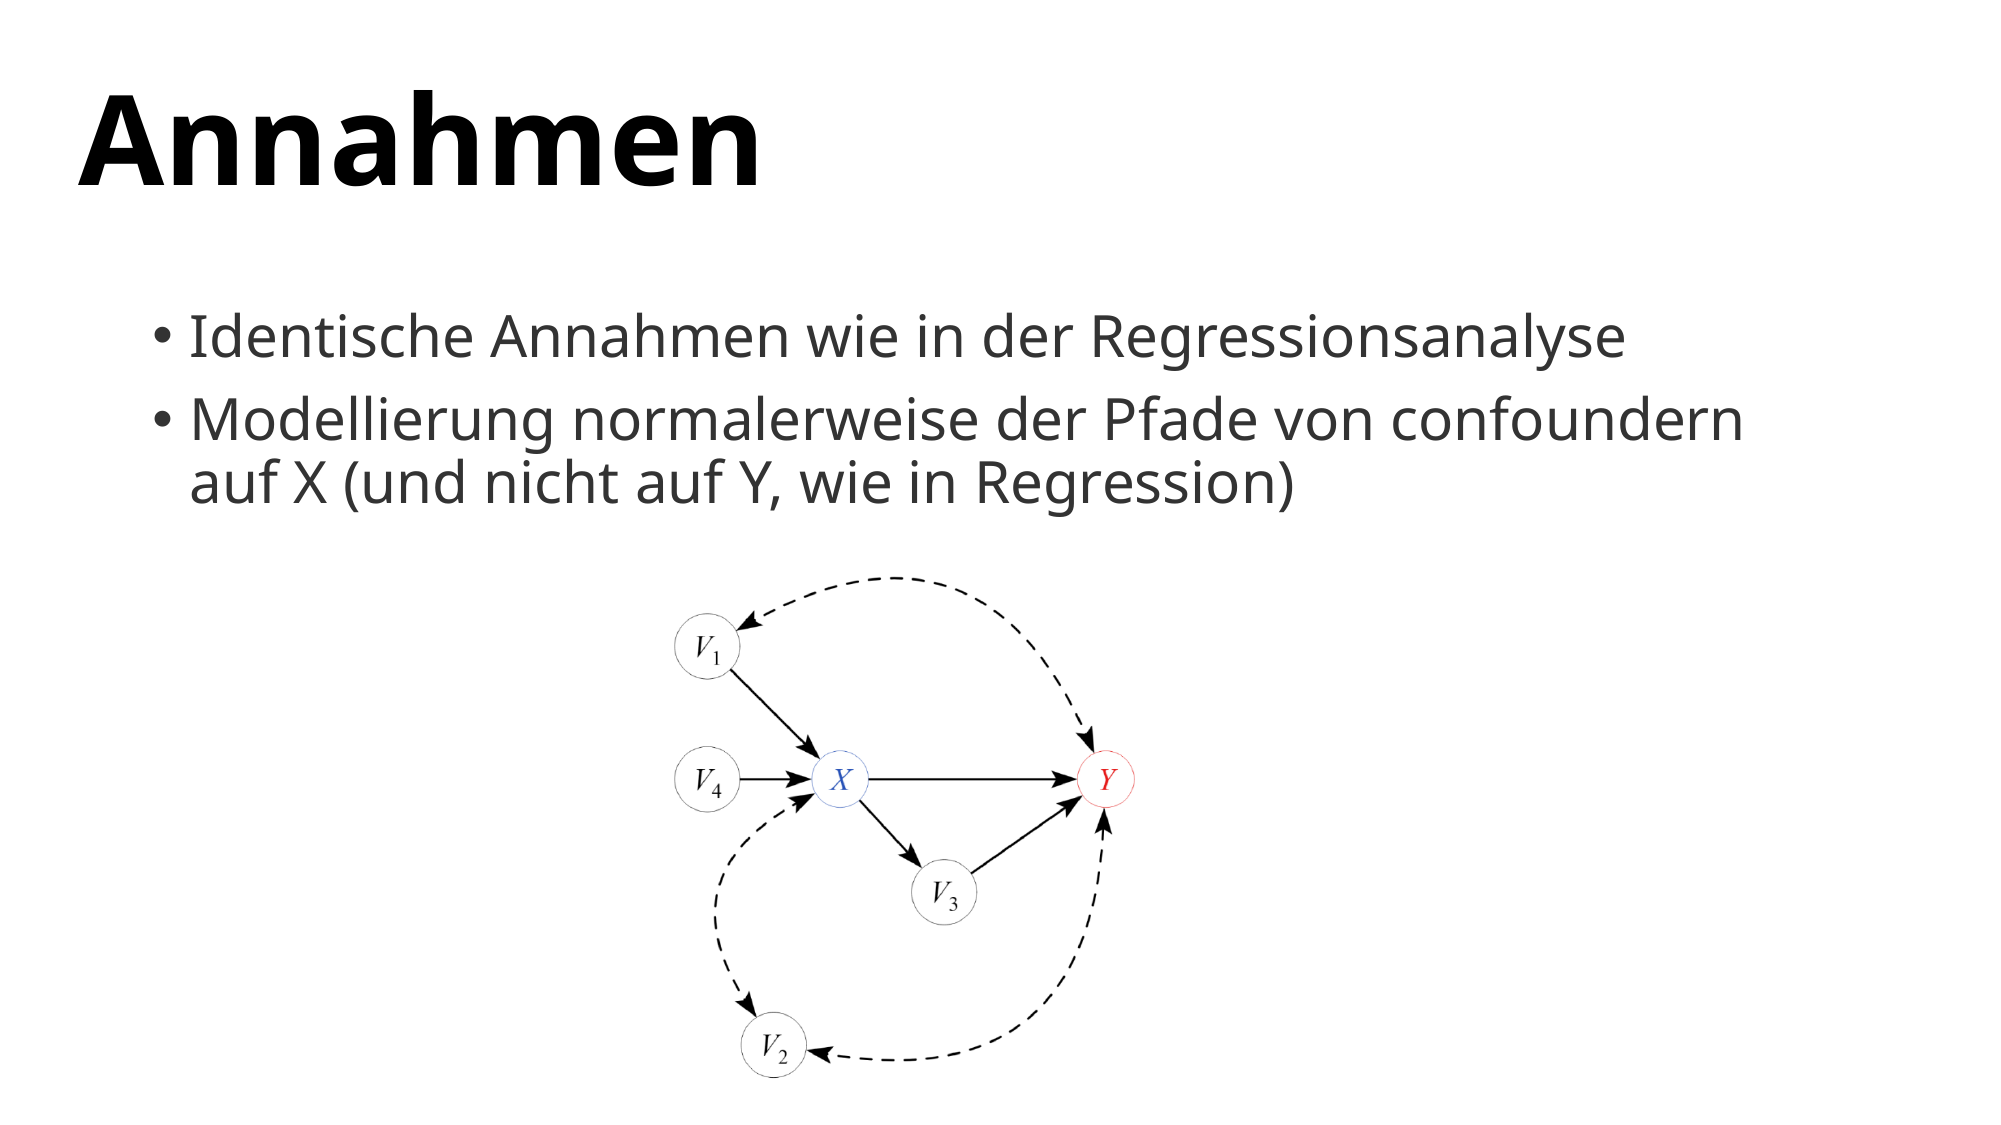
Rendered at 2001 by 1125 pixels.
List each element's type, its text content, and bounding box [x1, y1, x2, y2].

text_box Identische Annahmen wie in der Regressionsanalyse Modellierung normalerweise der Pfade von confoundern auf X (und nicht auf Y, wie in Regression) [137, 299, 1863, 1014]
picture [608, 562, 1203, 1094]
text_box Annahmen [63, 50, 817, 220]
